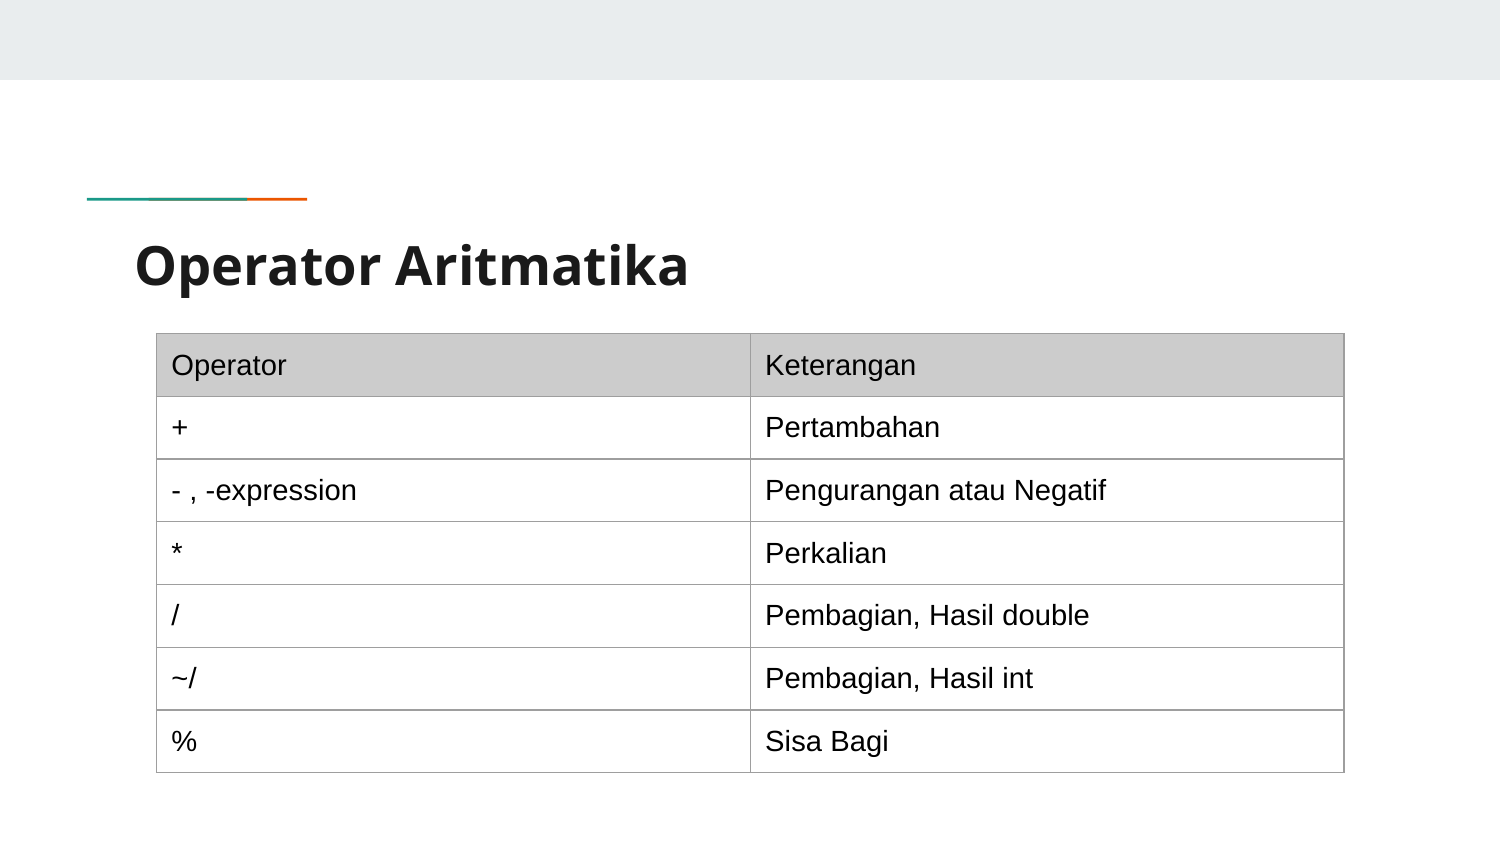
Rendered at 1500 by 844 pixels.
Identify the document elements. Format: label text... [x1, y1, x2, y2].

table_cell Sisa Bagi [751, 711, 1343, 772]
table_cell + [157, 397, 750, 458]
title Operator Aritmatika [119, 216, 1381, 305]
table_header Operator [157, 334, 750, 396]
table_header Keterangan [751, 334, 1343, 396]
table_cell ~/ [157, 648, 750, 709]
table_cell % [157, 711, 750, 772]
table_cell Pembagian, Hasil int [751, 648, 1343, 709]
table_cell Pengurangan atau Negatif [751, 460, 1343, 521]
table_cell - , -expression [157, 460, 750, 521]
table_cell Perkalian [751, 522, 1343, 584]
table_cell * [157, 522, 750, 584]
table_cell / [157, 585, 750, 647]
table_cell Pertambahan [751, 397, 1343, 458]
table_cell Pembagian, Hasil double [751, 585, 1343, 647]
